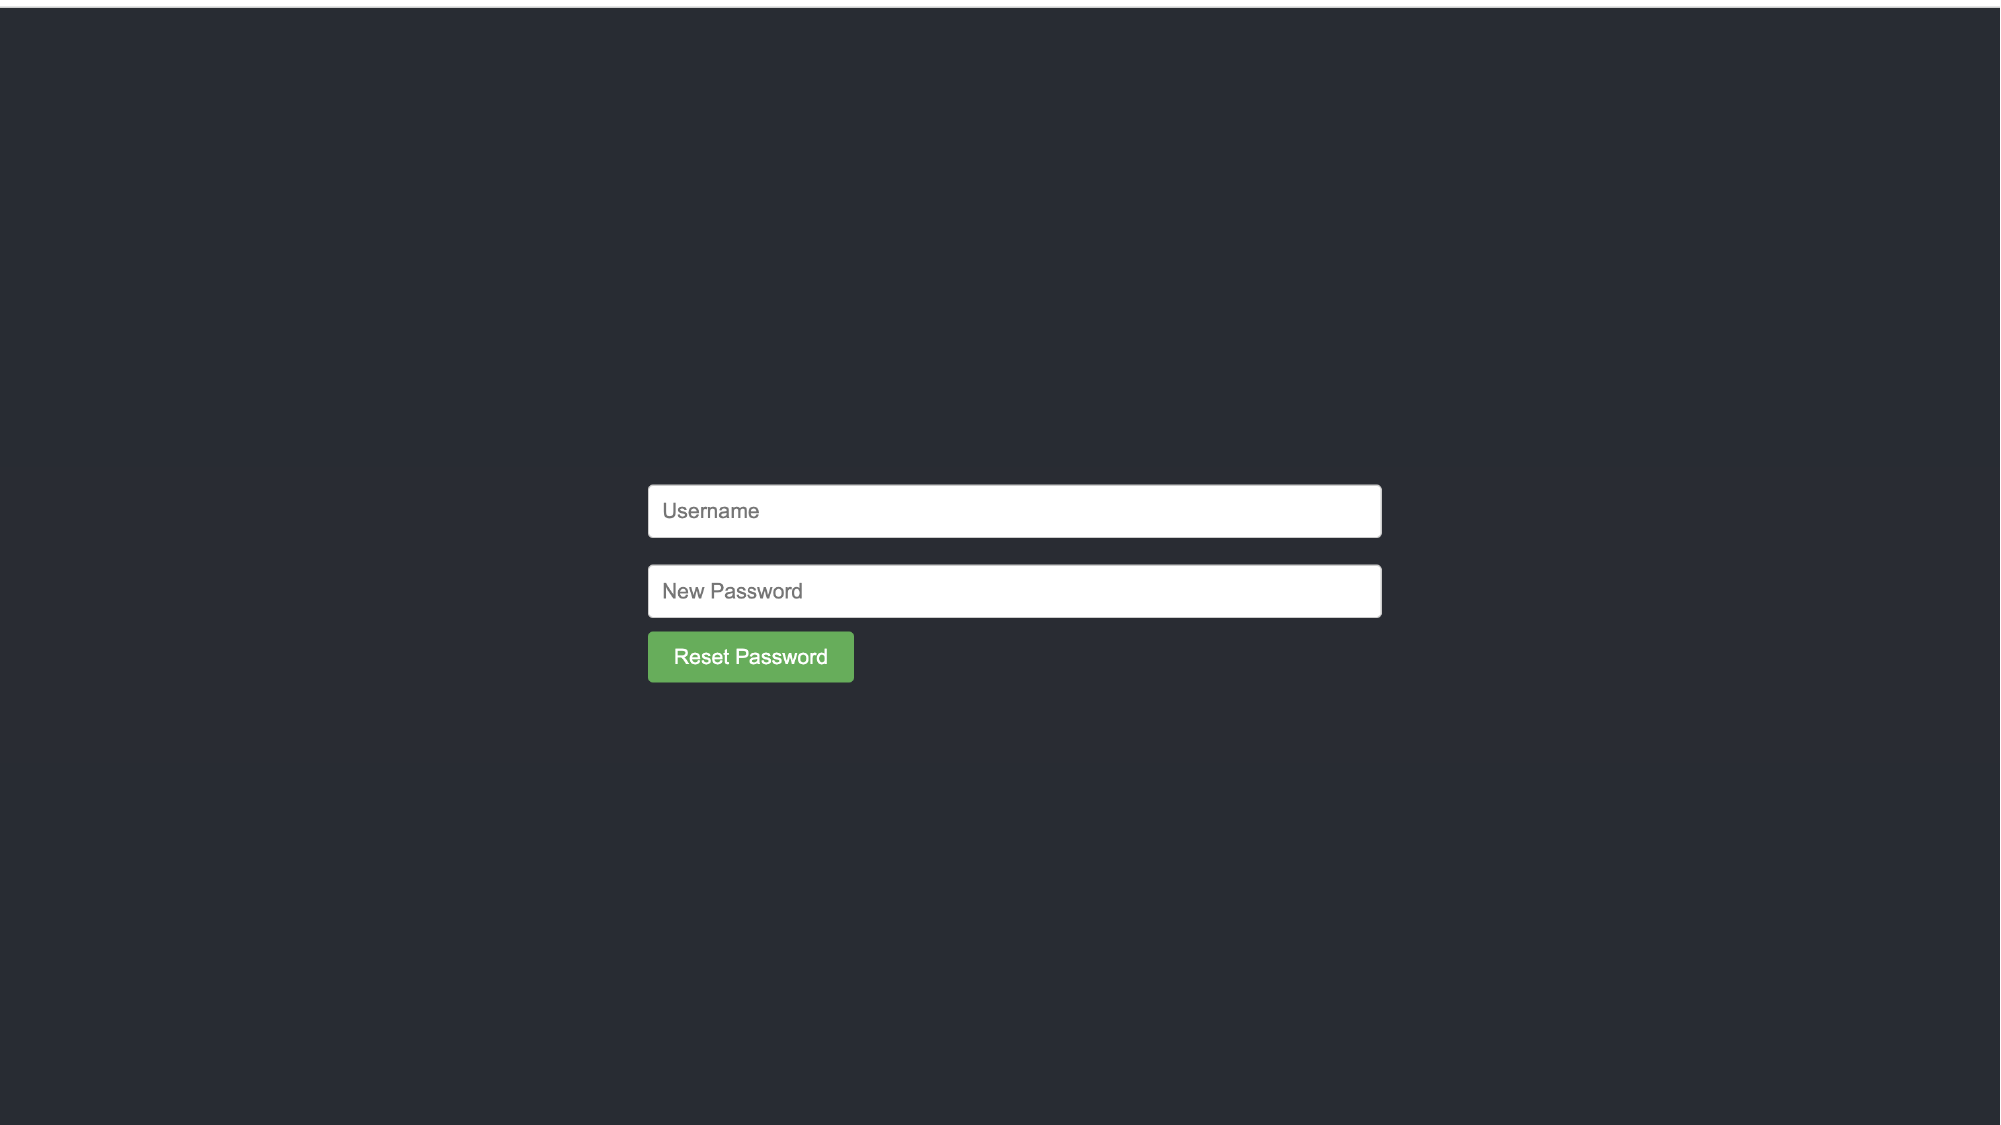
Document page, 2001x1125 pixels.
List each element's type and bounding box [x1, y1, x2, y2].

list [0, 0, 2000, 1125]
